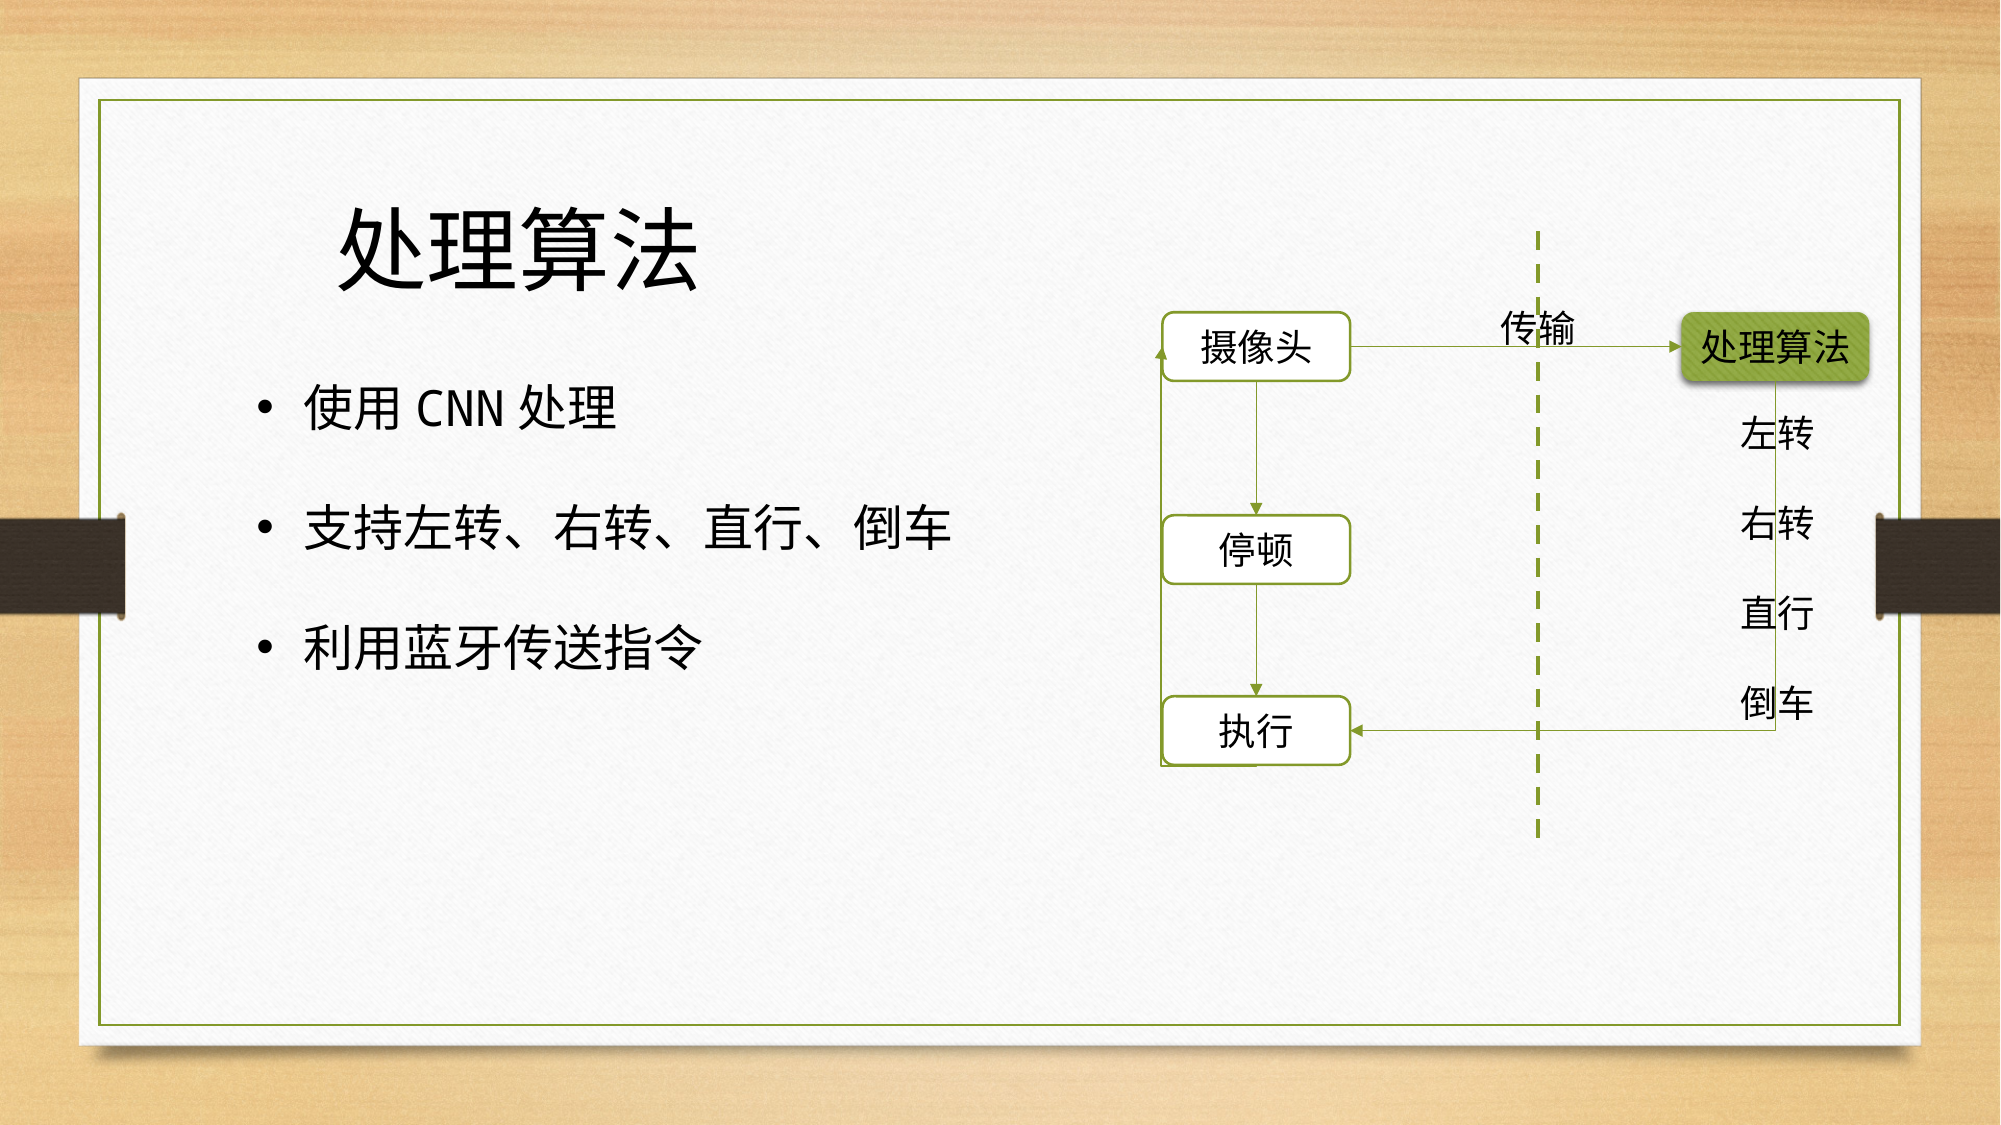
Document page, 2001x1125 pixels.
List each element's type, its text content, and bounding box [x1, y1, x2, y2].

text_box 处理算法 [320, 185, 717, 310]
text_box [1162, 231, 1872, 844]
picture [0, 0, 2001, 1125]
text_box 使用CNN处理 支持左转、右转、直行、倒车 利用蓝牙传送指令 [241, 369, 1000, 685]
